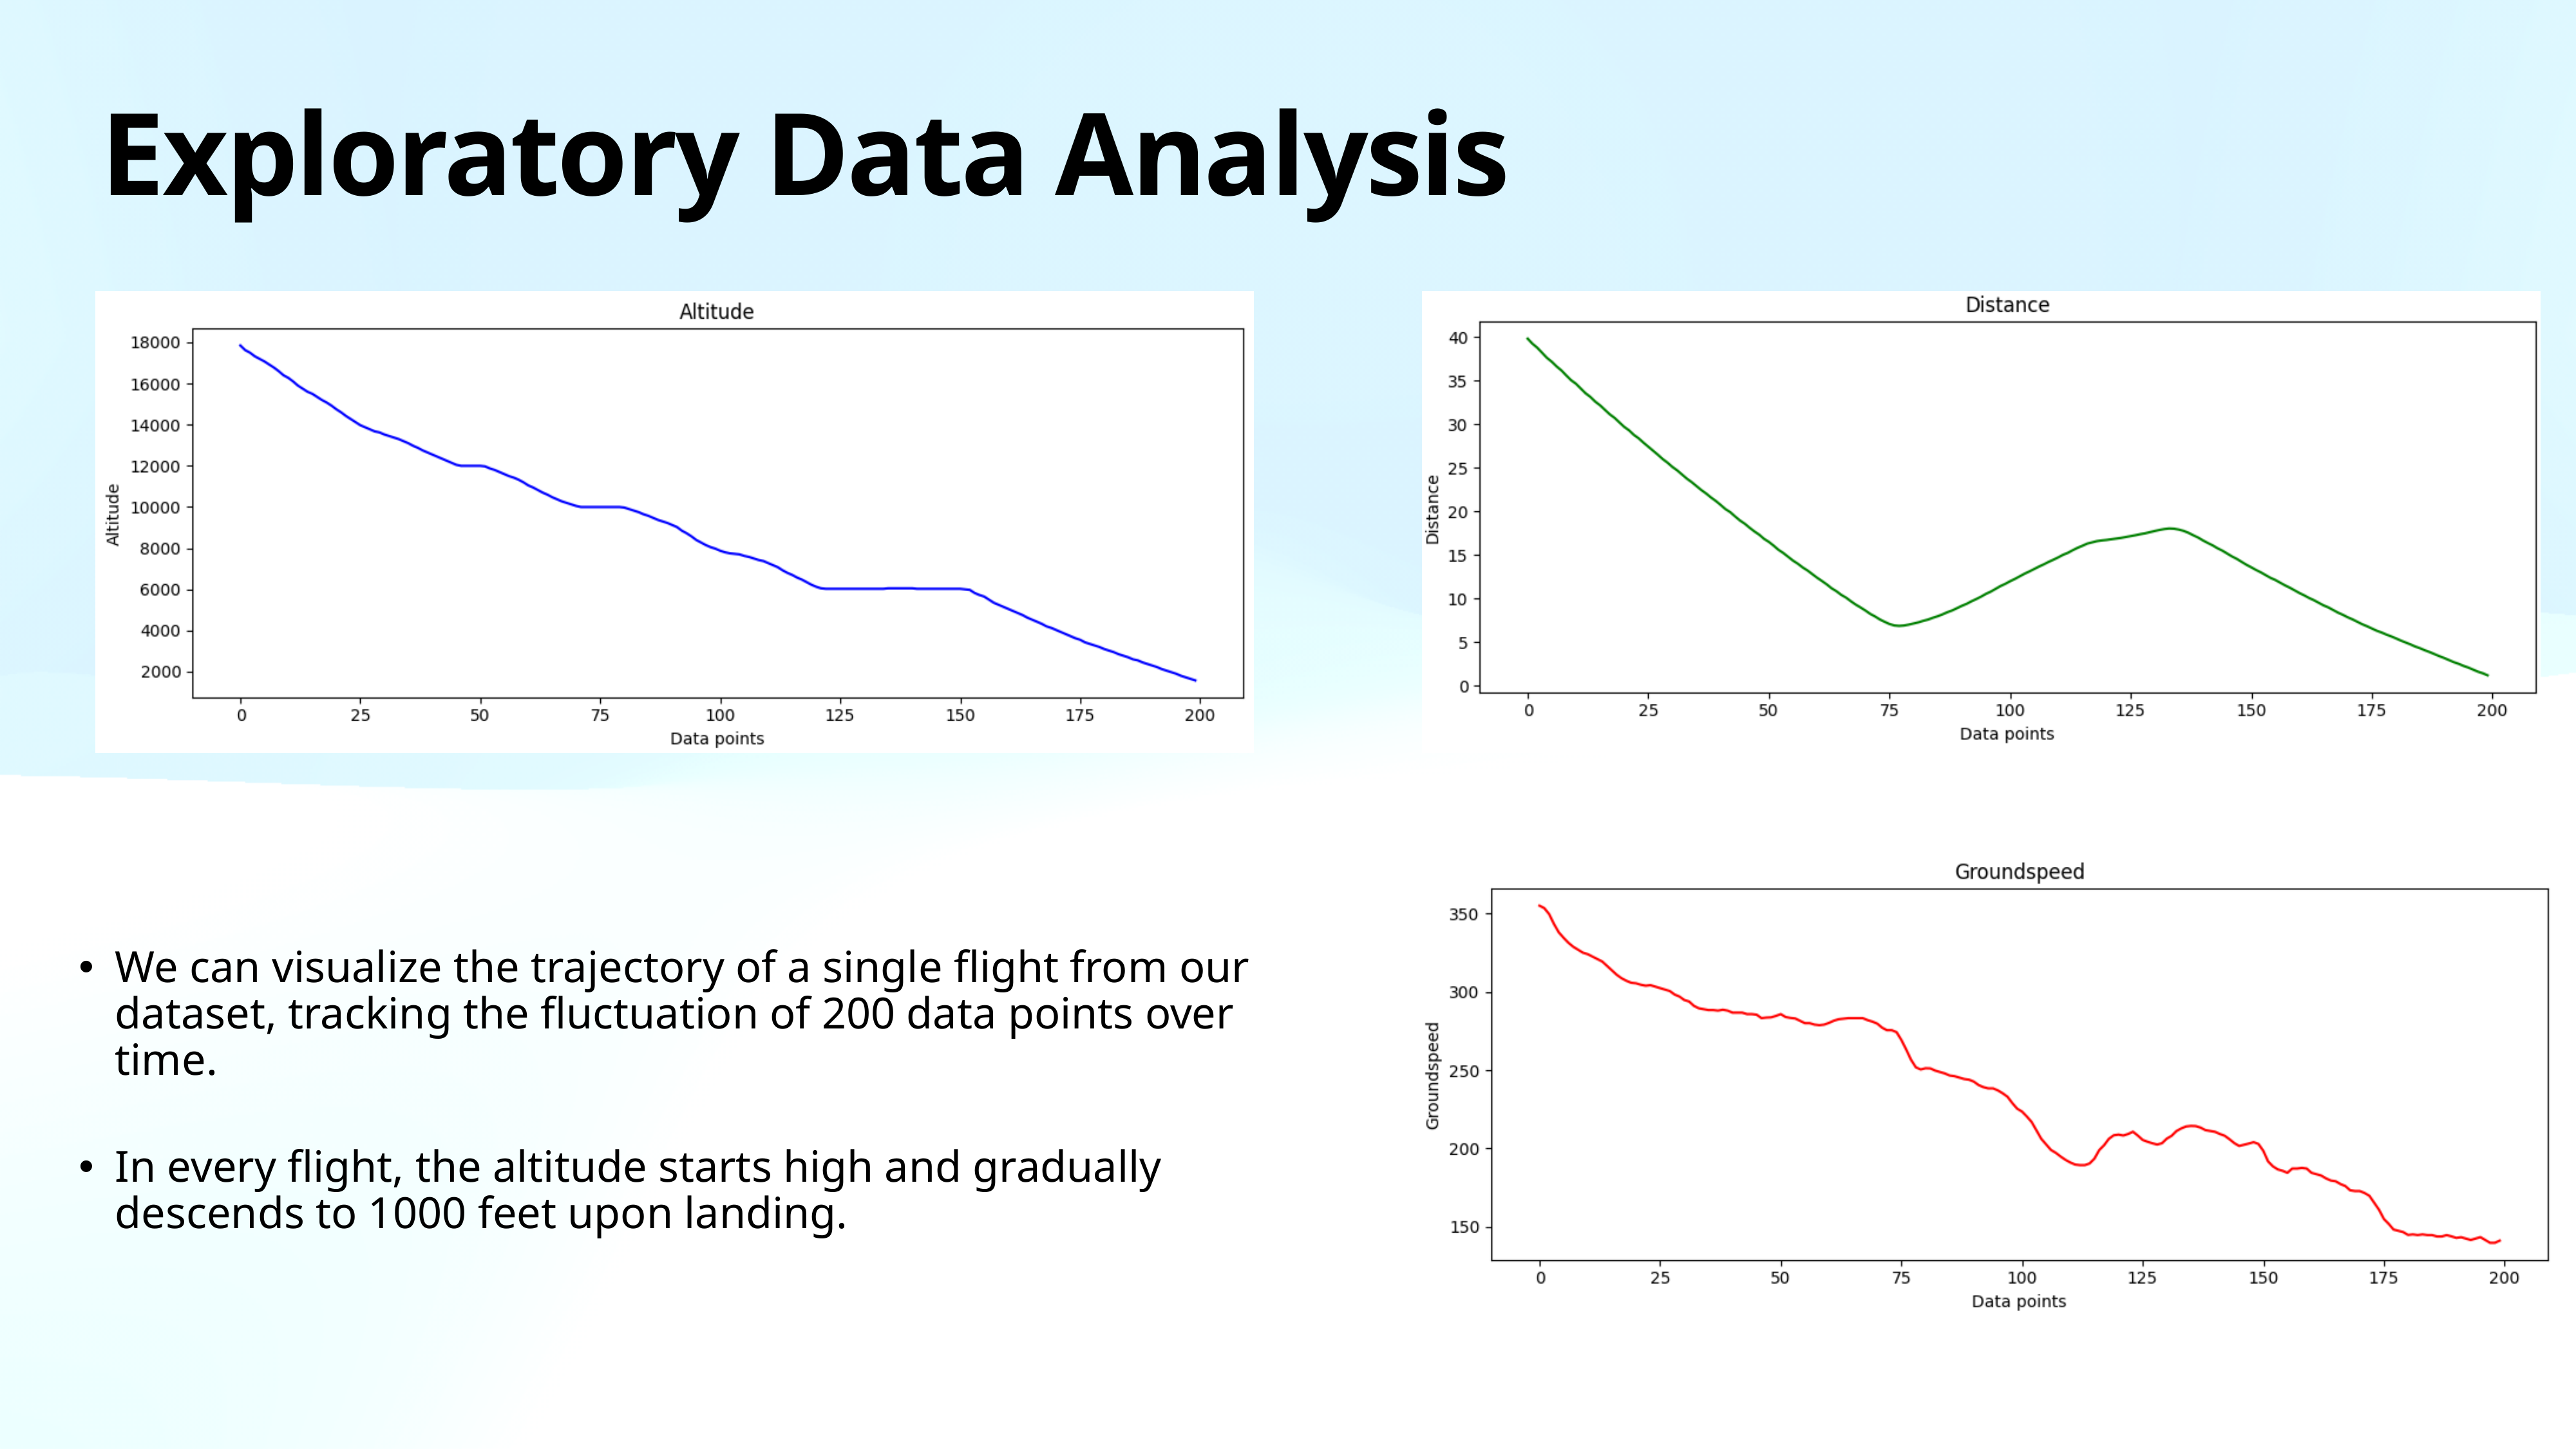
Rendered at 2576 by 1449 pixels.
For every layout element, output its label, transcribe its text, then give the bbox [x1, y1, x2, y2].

picture [0, 0, 2576, 1449]
title Exploratory Data Analysis [95, 102, 2418, 254]
text_box We can visualize the trajectory of a single flight from our dataset, tracking the fluctuation of 200 data points over time. In every flight, the altitude starts high and gradually descends to 1000 feet upon landing. [73, 940, 1288, 1244]
